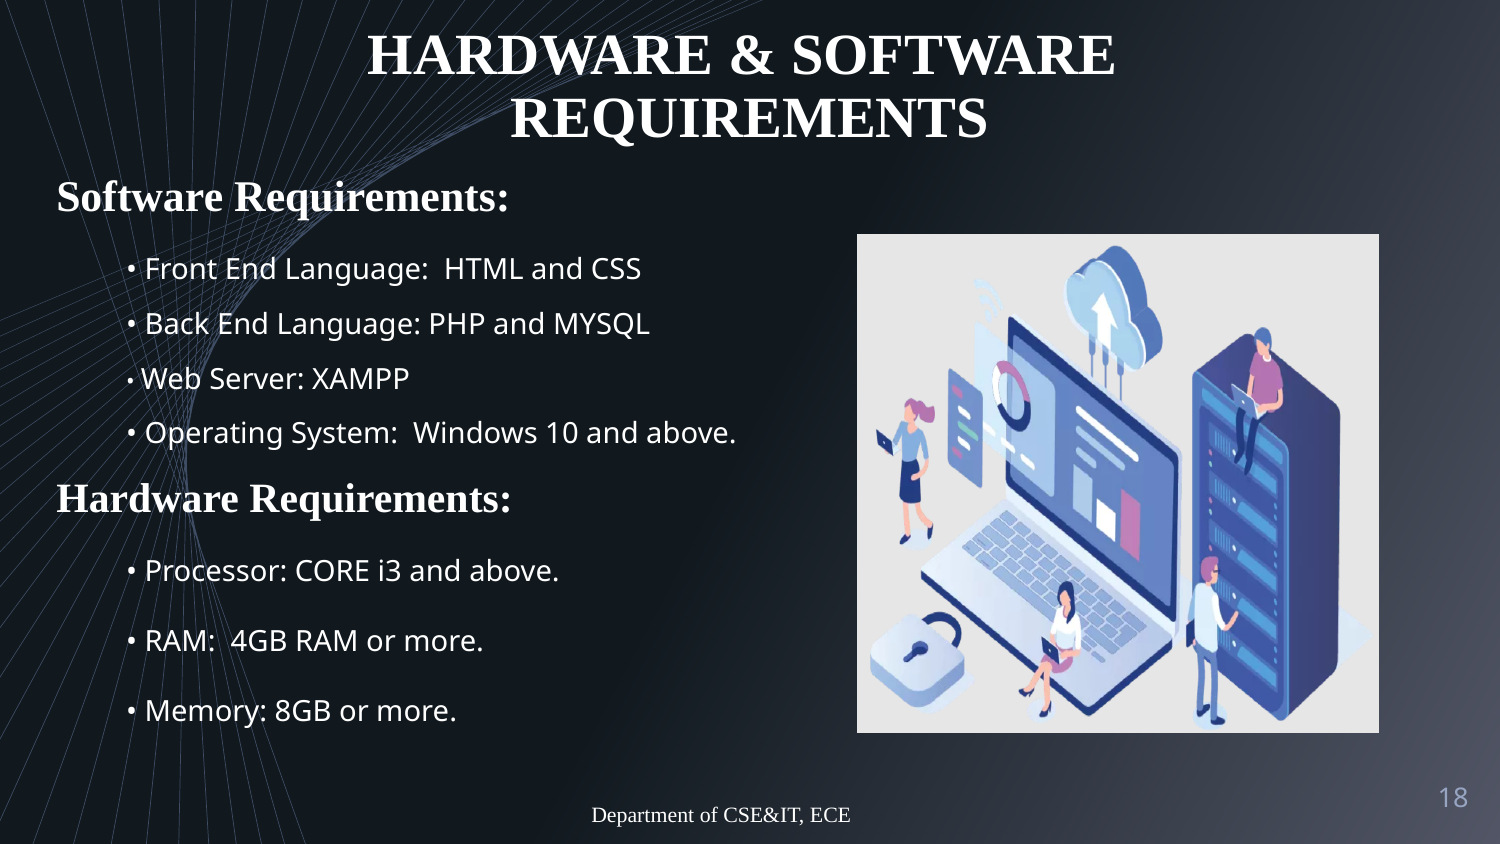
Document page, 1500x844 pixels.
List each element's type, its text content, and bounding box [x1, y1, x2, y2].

text_box • Front End Language: HTML and CSS [111, 234, 856, 300]
text_box • Web Server: XAMPP [111, 345, 604, 399]
text_box • Operating System: Windows 10 and above. [111, 399, 786, 465]
picture [857, 234, 1379, 733]
text_box Department of CSE&IT, ECE [140, 783, 1303, 844]
text_box HARDWARE & SOFTWARE REQUIREMENTS [2, 9, 1498, 166]
text_box • Back End Language: PHP and MYSQL [111, 290, 719, 356]
text_box Hardware Requirements: [41, 456, 852, 537]
text_box Software Requirements: [41, 152, 1338, 235]
text_box • Processor: CORE i3 and above. • RAM: 4GB RAM or more. • Memory: 8GB or more. [111, 536, 967, 742]
slide_number 18 [1378, 766, 1469, 832]
